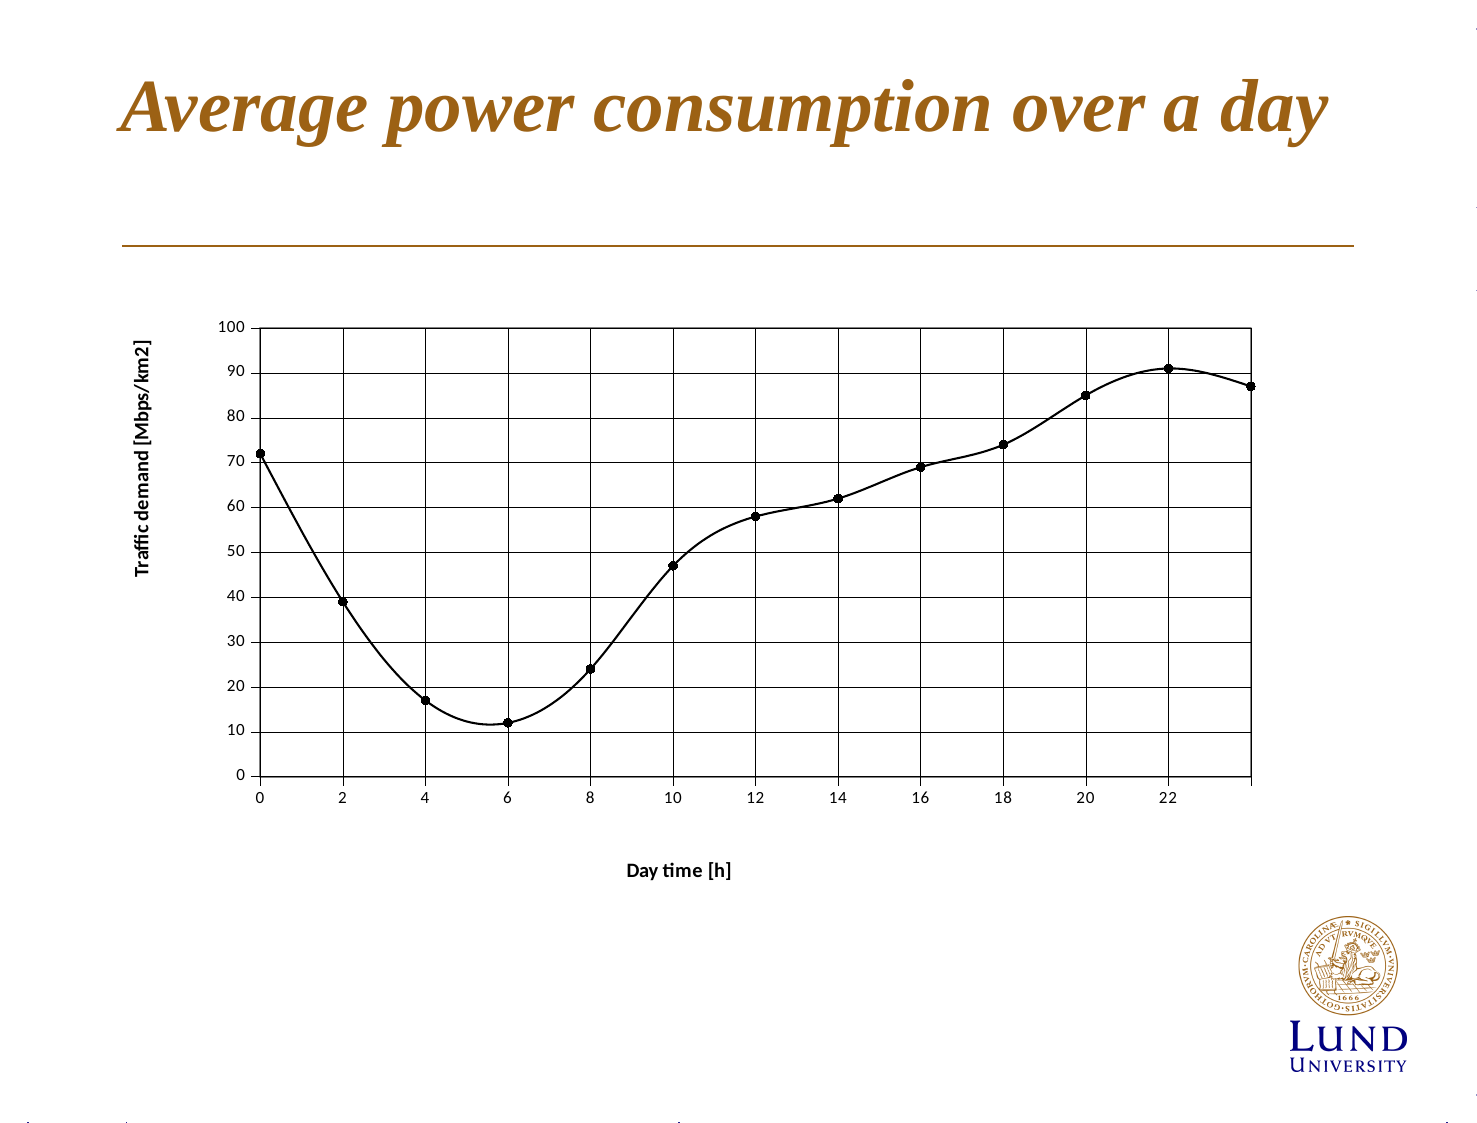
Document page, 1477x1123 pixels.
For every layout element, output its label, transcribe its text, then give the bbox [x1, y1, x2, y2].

title Average power consumption over a day [105, 46, 1354, 234]
chart [121, 273, 1295, 953]
picture [1290, 916, 1407, 1072]
